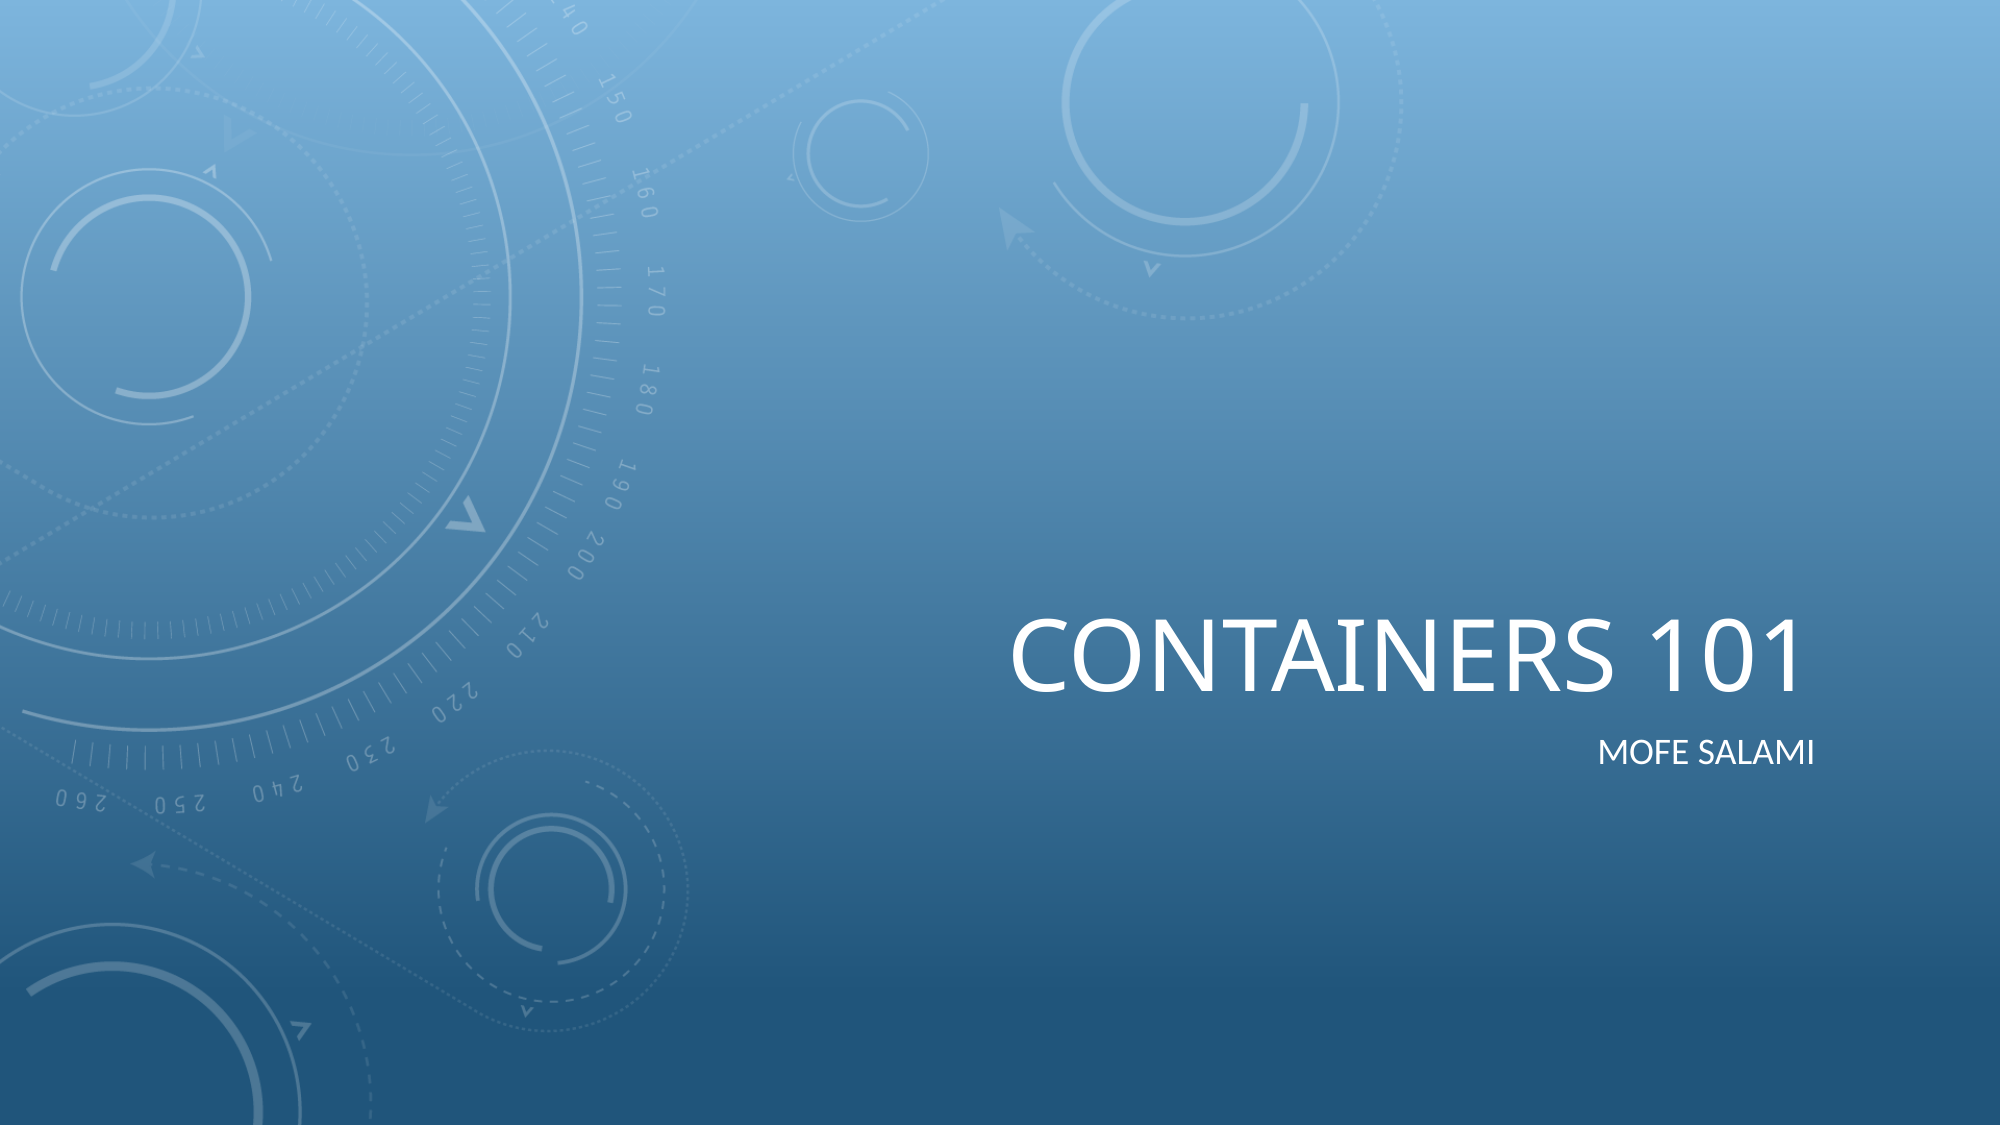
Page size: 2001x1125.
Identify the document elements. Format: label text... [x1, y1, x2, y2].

subtitle Mofe salami [650, 719, 1831, 950]
picture [0, 0, 2000, 1125]
title Containers 101 [650, 322, 1831, 719]
